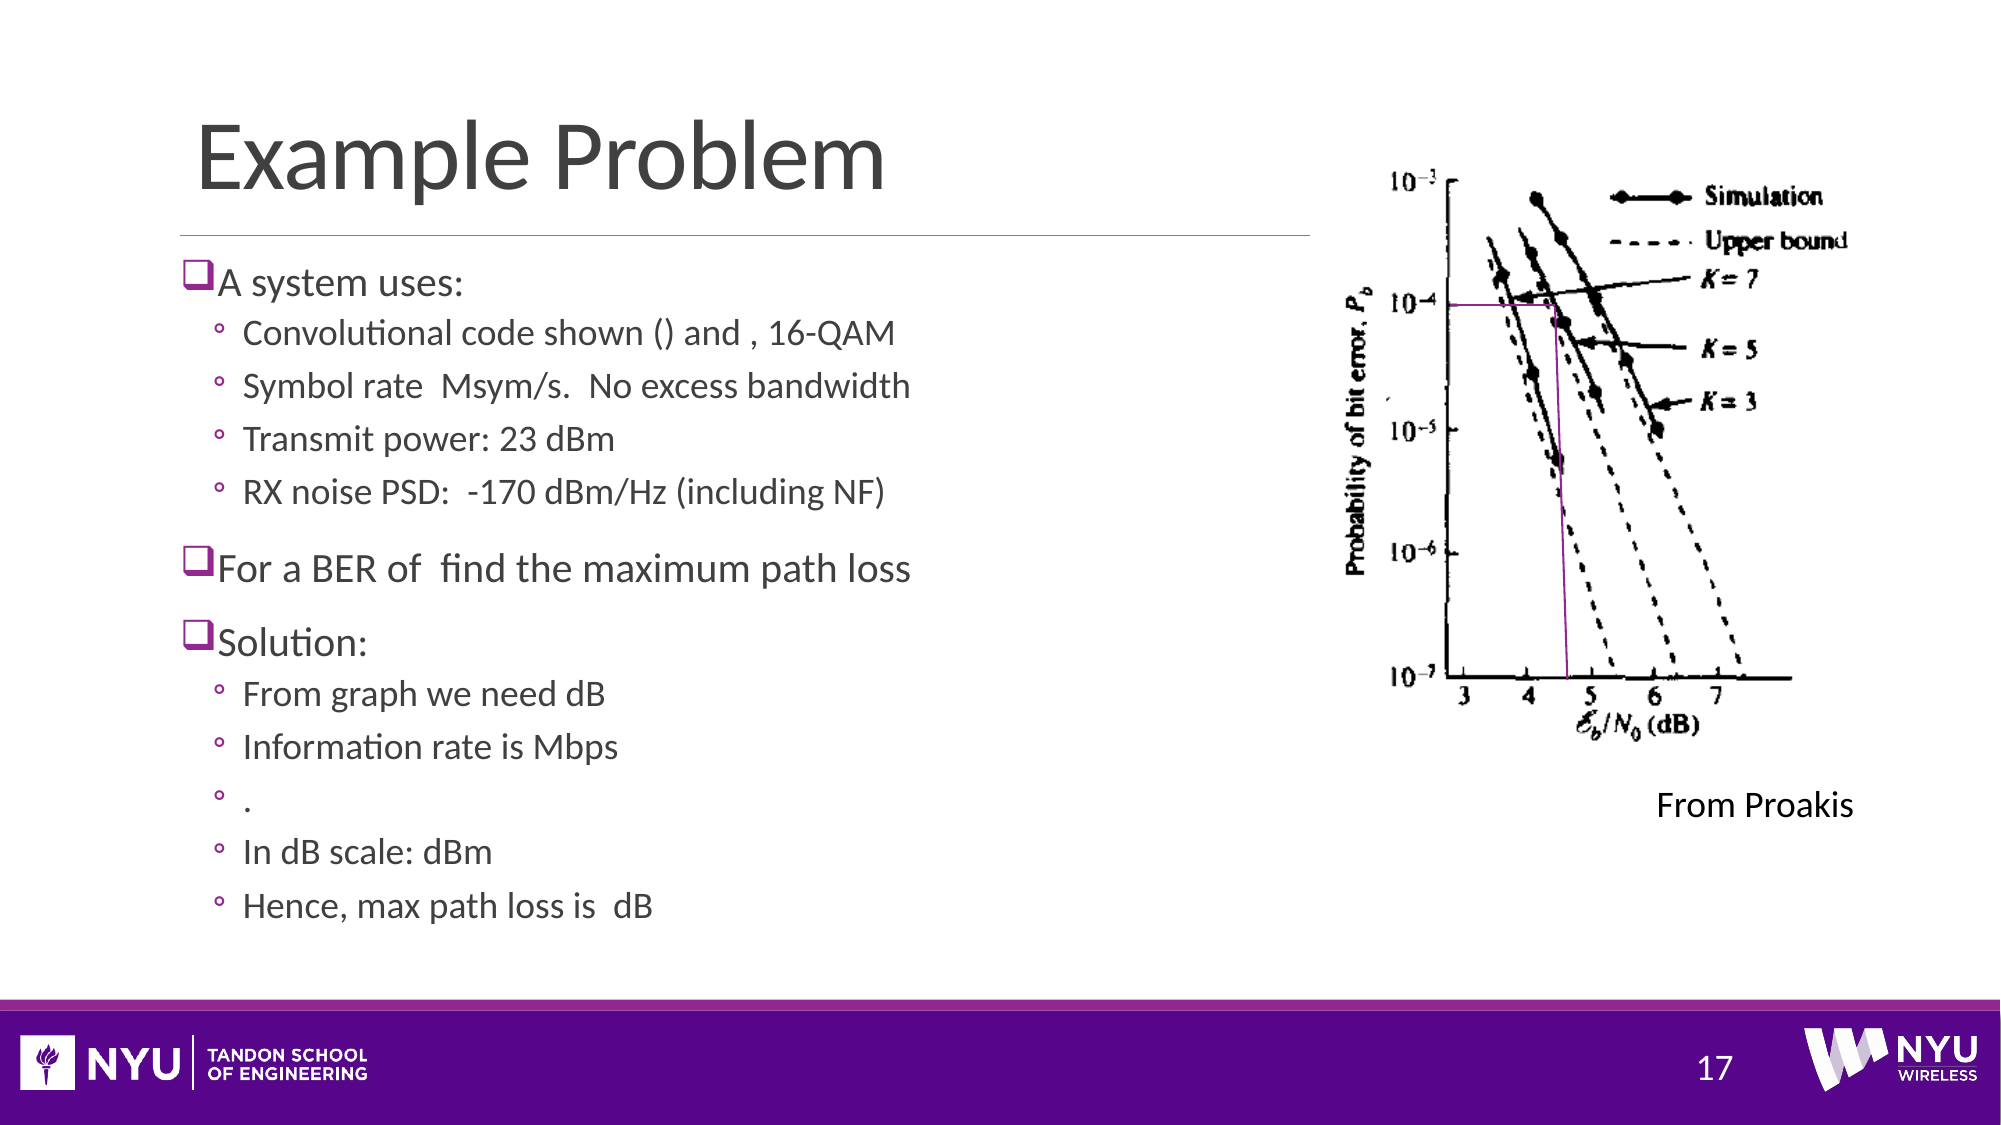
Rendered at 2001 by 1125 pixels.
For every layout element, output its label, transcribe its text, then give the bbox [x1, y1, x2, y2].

slide_number 17 [1533, 1035, 1749, 1096]
picture [1309, 118, 1891, 767]
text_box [1554, 306, 1568, 681]
text_box From Proakis [1641, 776, 1870, 833]
title Example Problem [180, 47, 1830, 218]
